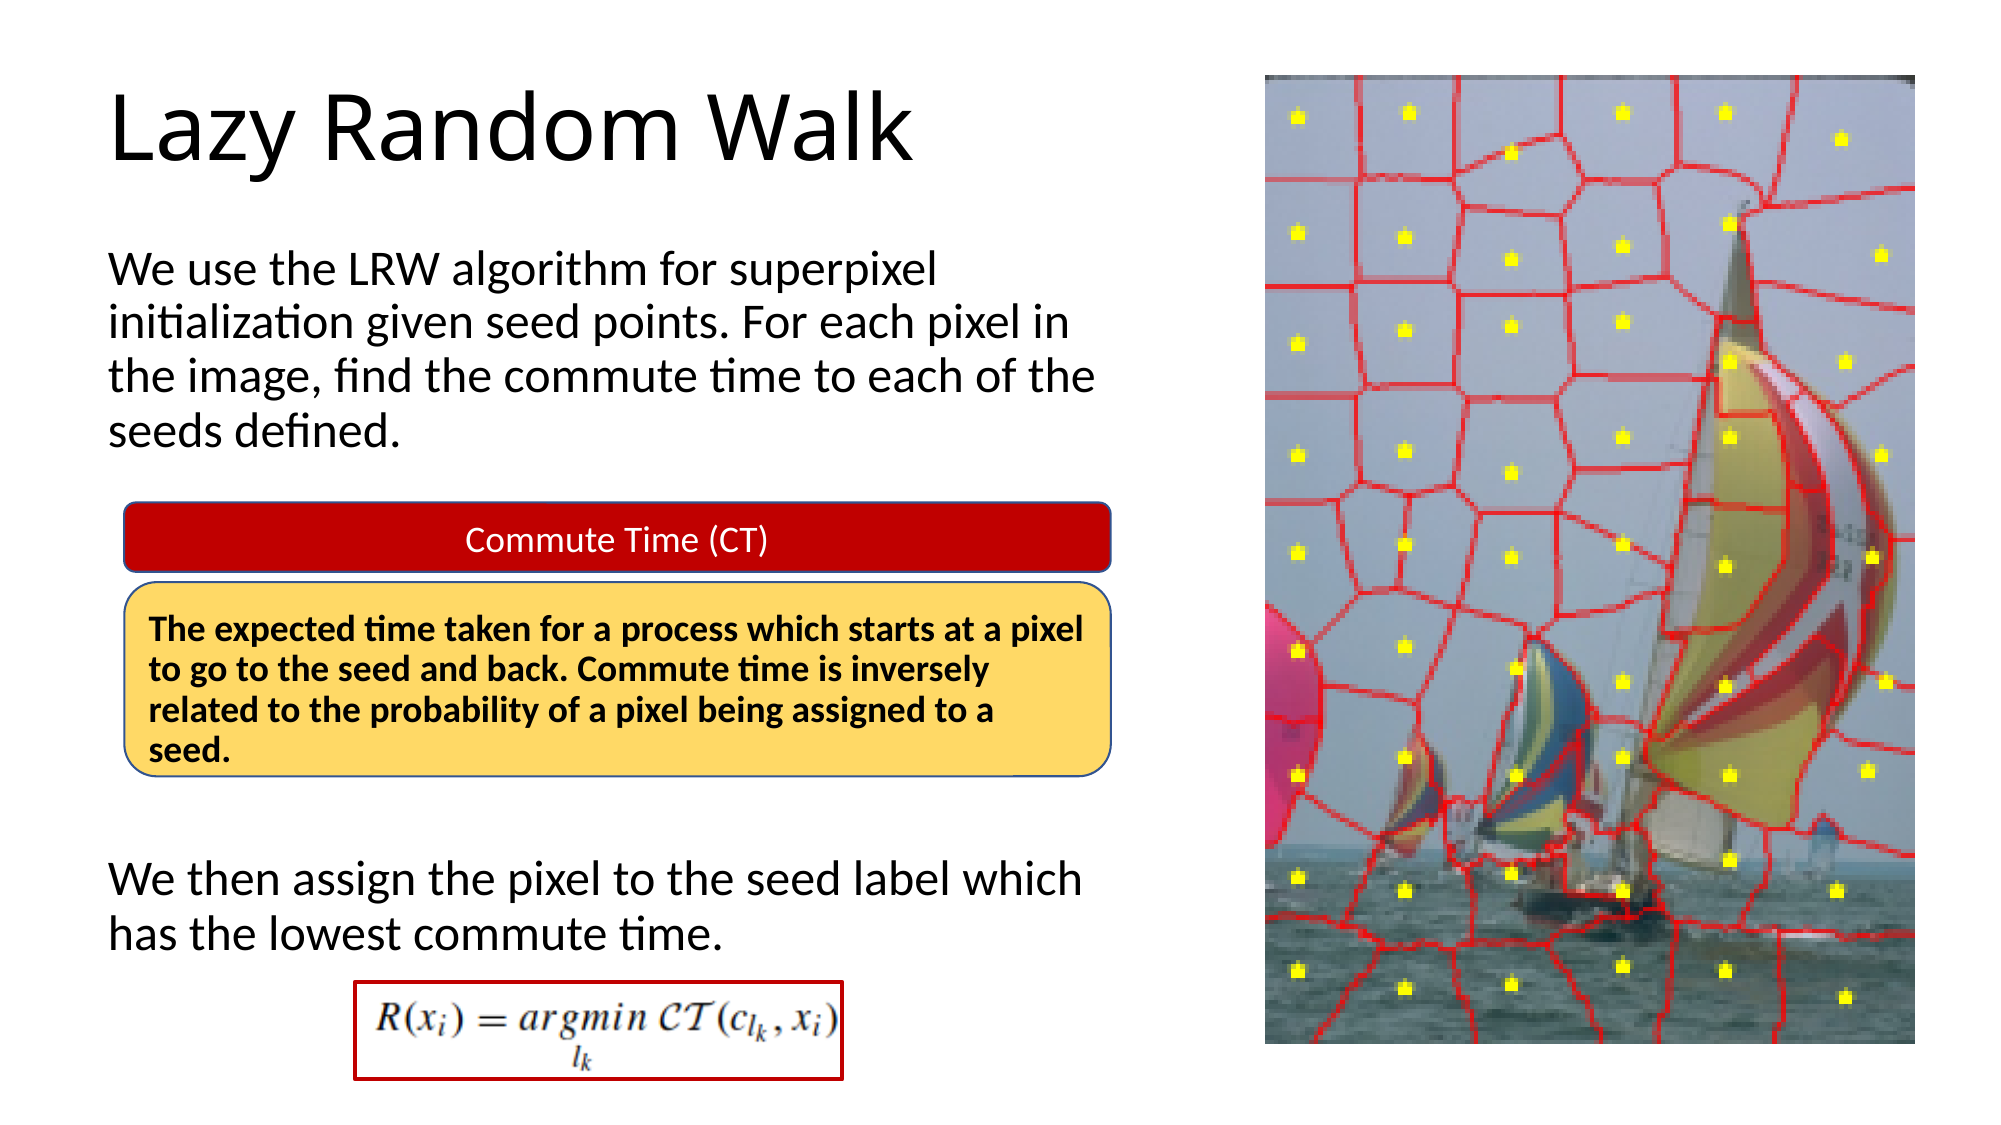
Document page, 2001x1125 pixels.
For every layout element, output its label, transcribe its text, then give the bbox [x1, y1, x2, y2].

text_box The expected time taken for a process which starts at a pixel to go to the seed and back. Commute time is inversely related to the probability of a pixel being assigned to a seed. [123, 581, 1112, 778]
text_box Commute Time (CT) [123, 501, 1112, 573]
picture [357, 984, 840, 1077]
list We use the LRW algorithm for superpixel initialization given seed points. For each pixel in the image, find the commute time to each of the seeds defined. We then assign the pixel to the seed label which has the lowest commute time. [92, 234, 1164, 1014]
title Lazy Random Walk [92, 50, 1075, 188]
picture [1234, 49, 1942, 1076]
